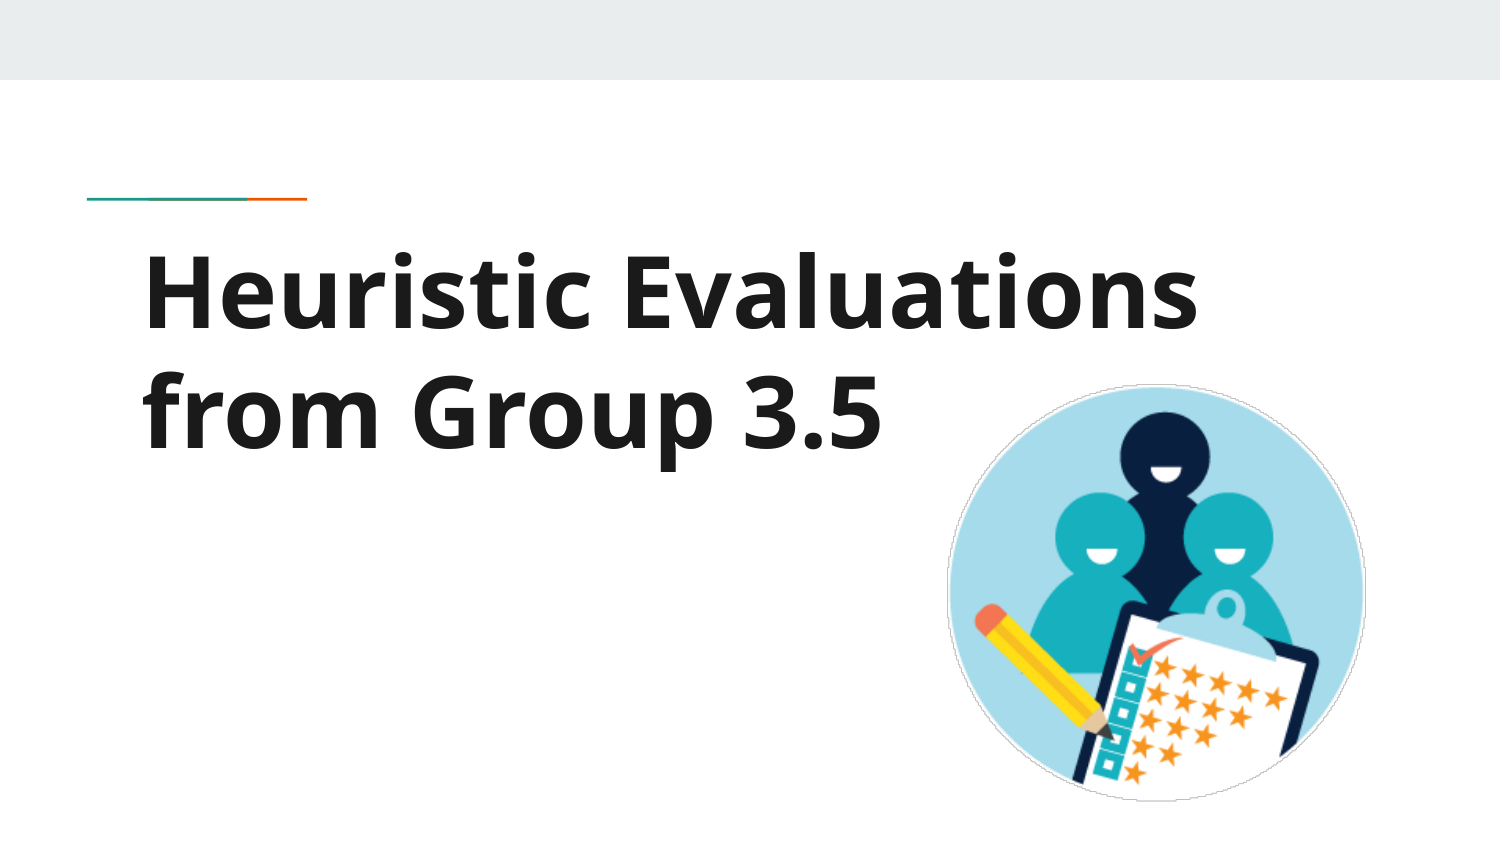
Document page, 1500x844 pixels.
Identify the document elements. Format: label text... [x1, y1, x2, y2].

title Heuristic Evaluations from Group 3.5 [126, 213, 1388, 302]
picture [946, 383, 1369, 806]
